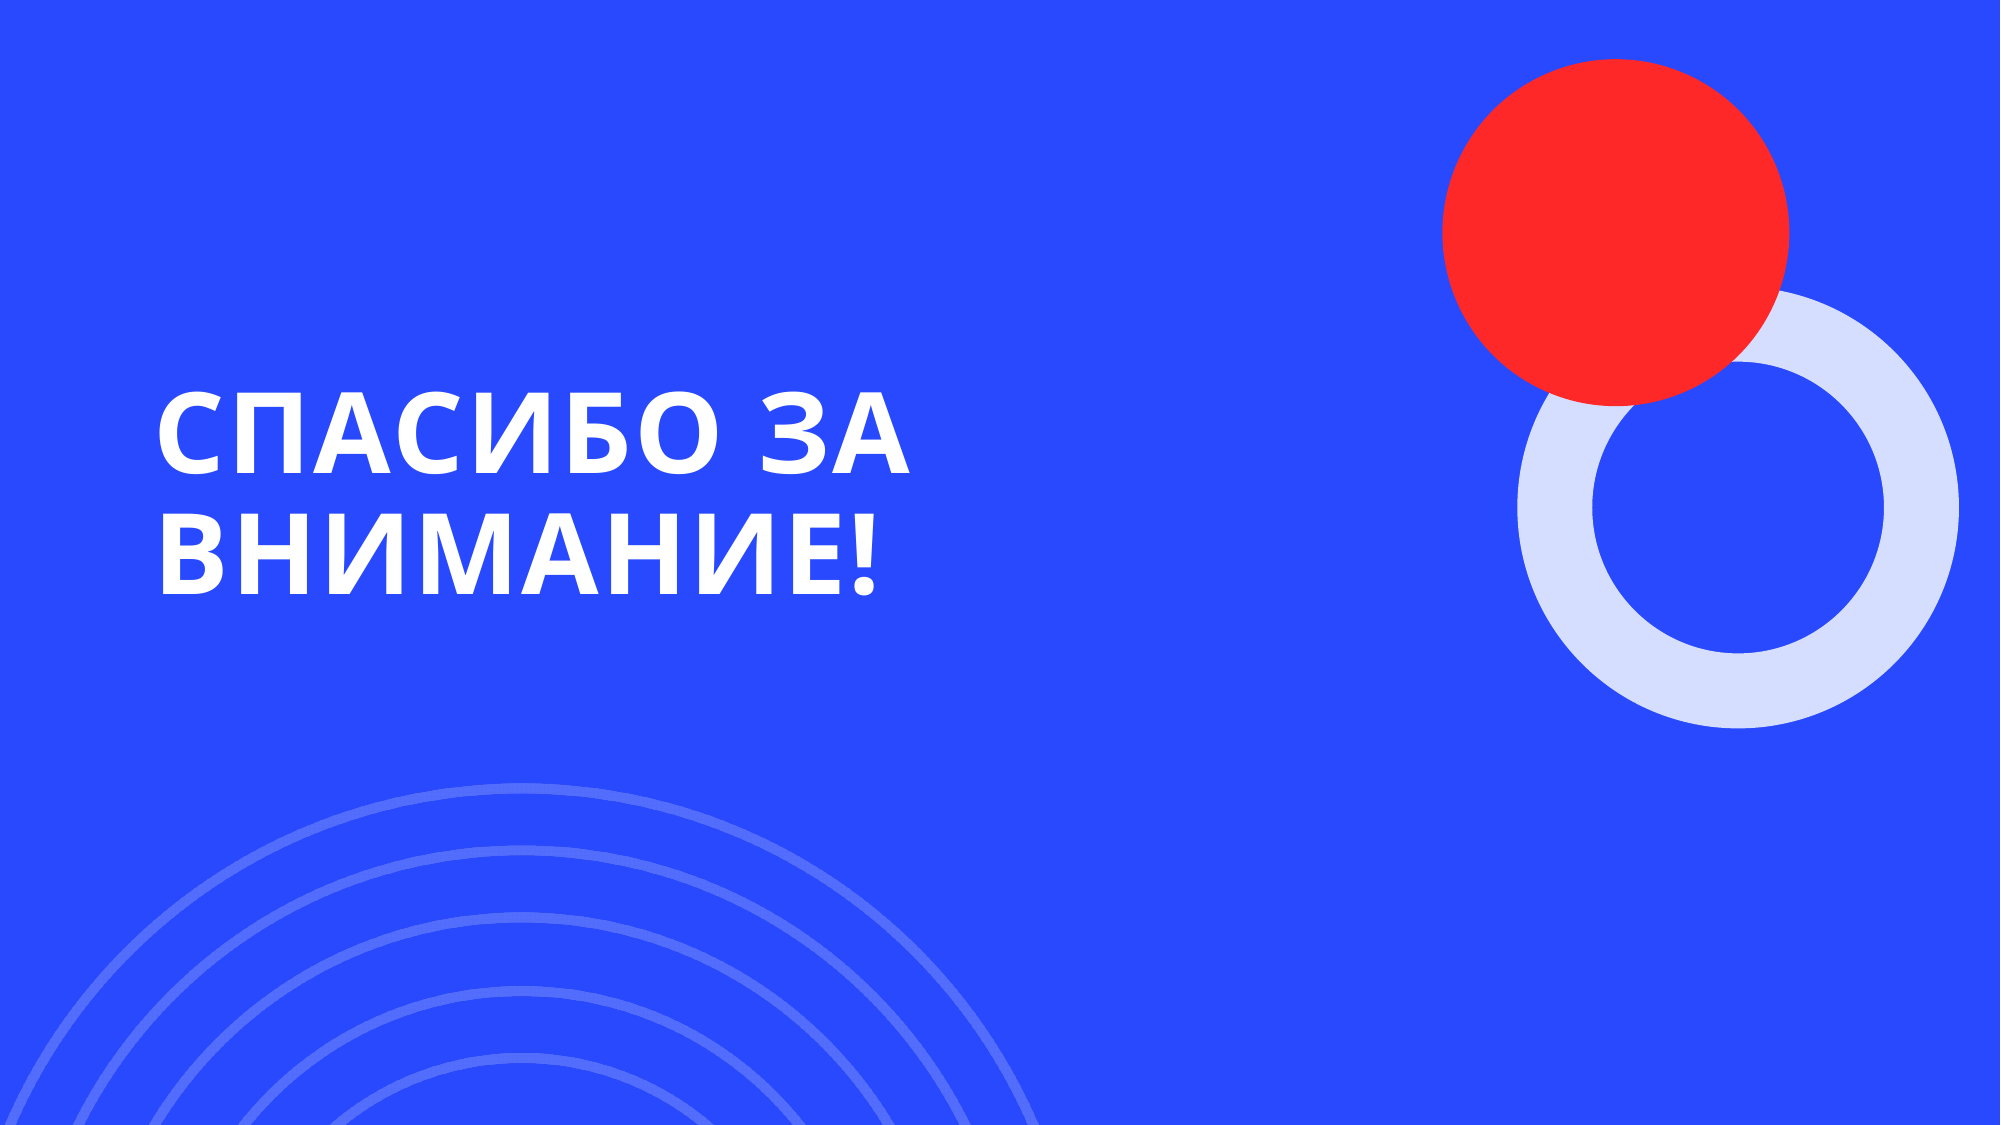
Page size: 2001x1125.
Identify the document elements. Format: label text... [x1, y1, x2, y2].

picture [0, 783, 1084, 1125]
title СПАСИБО ЗА ВНИМАНИЕ! [153, 71, 1204, 925]
